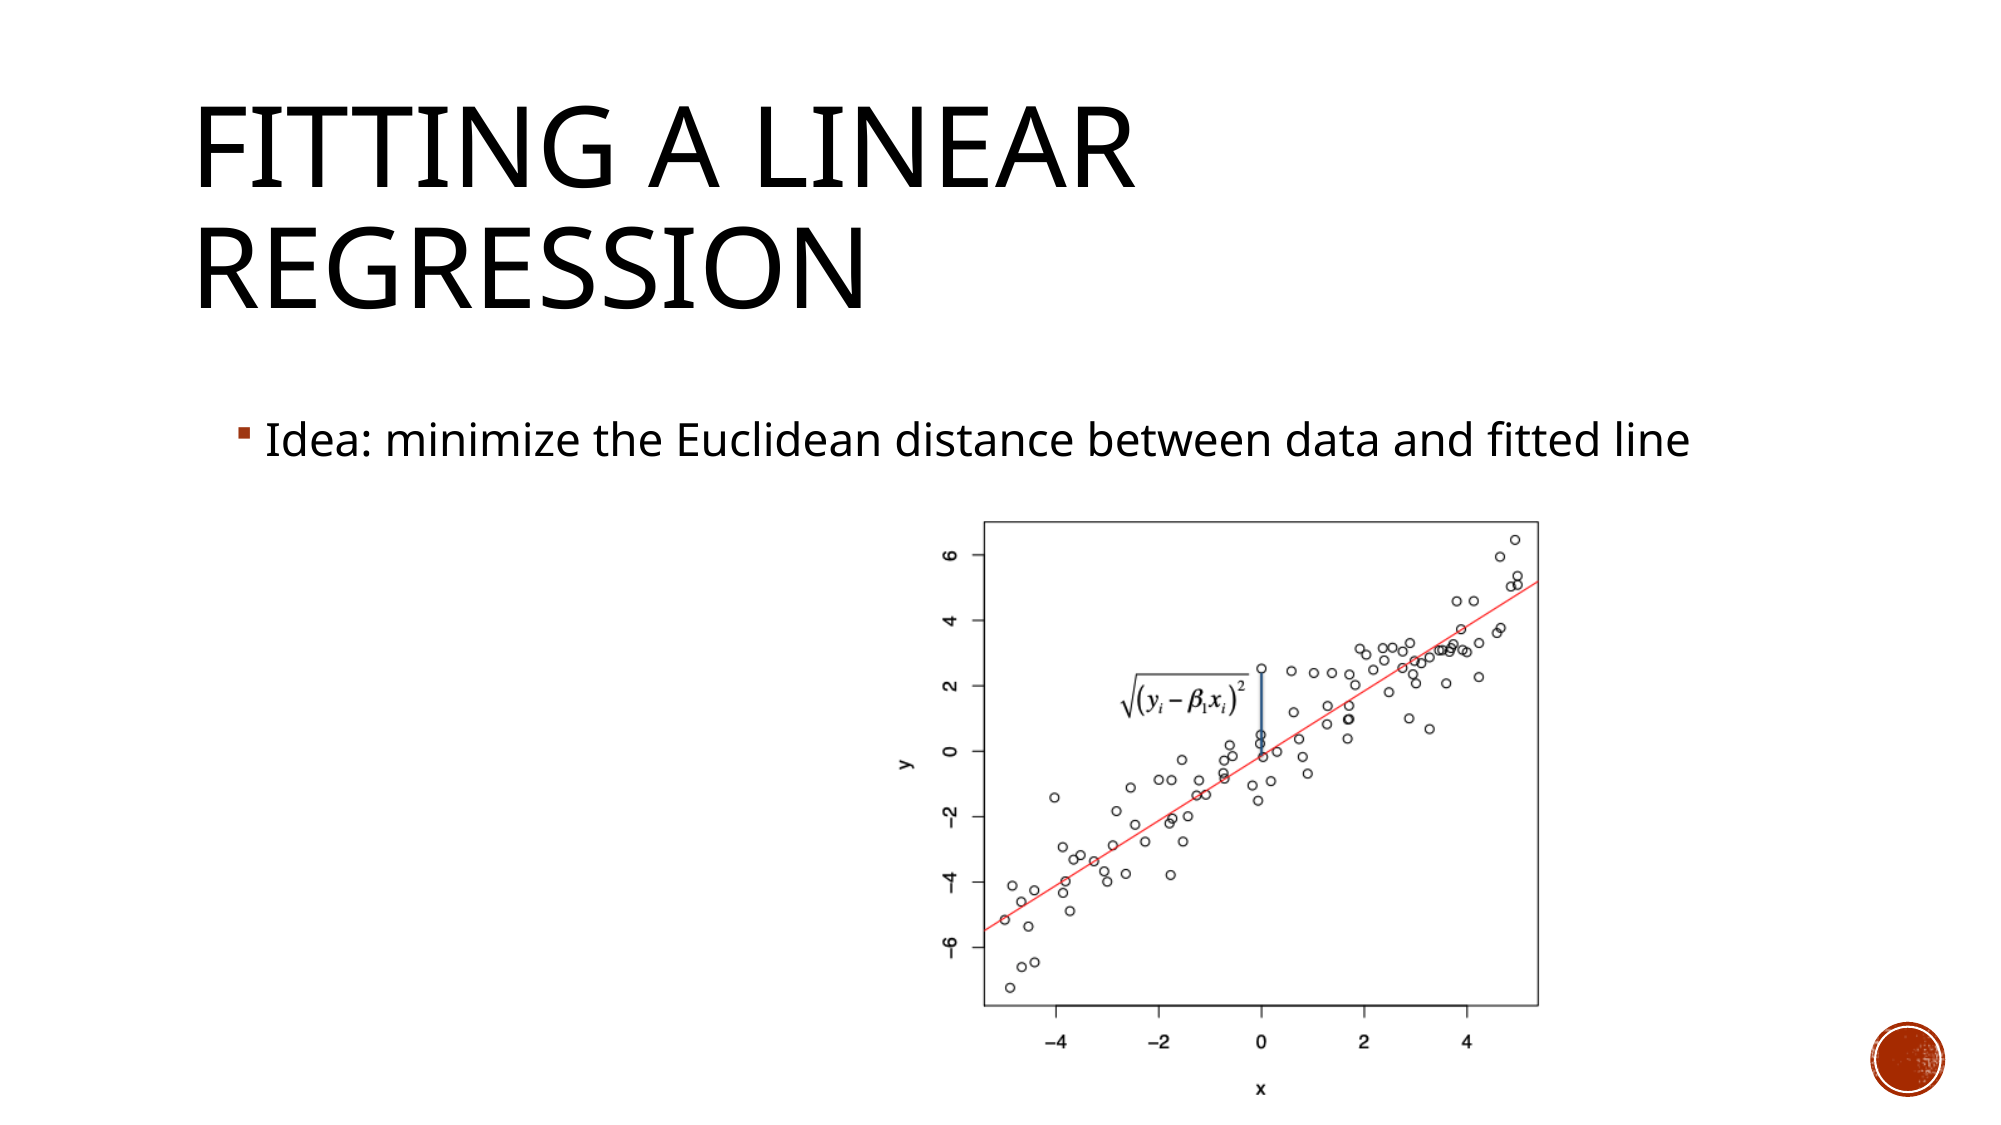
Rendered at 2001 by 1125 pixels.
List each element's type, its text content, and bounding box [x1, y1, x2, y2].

picture [876, 500, 1622, 1110]
title Fitting a Linear Regression [175, 79, 1826, 344]
